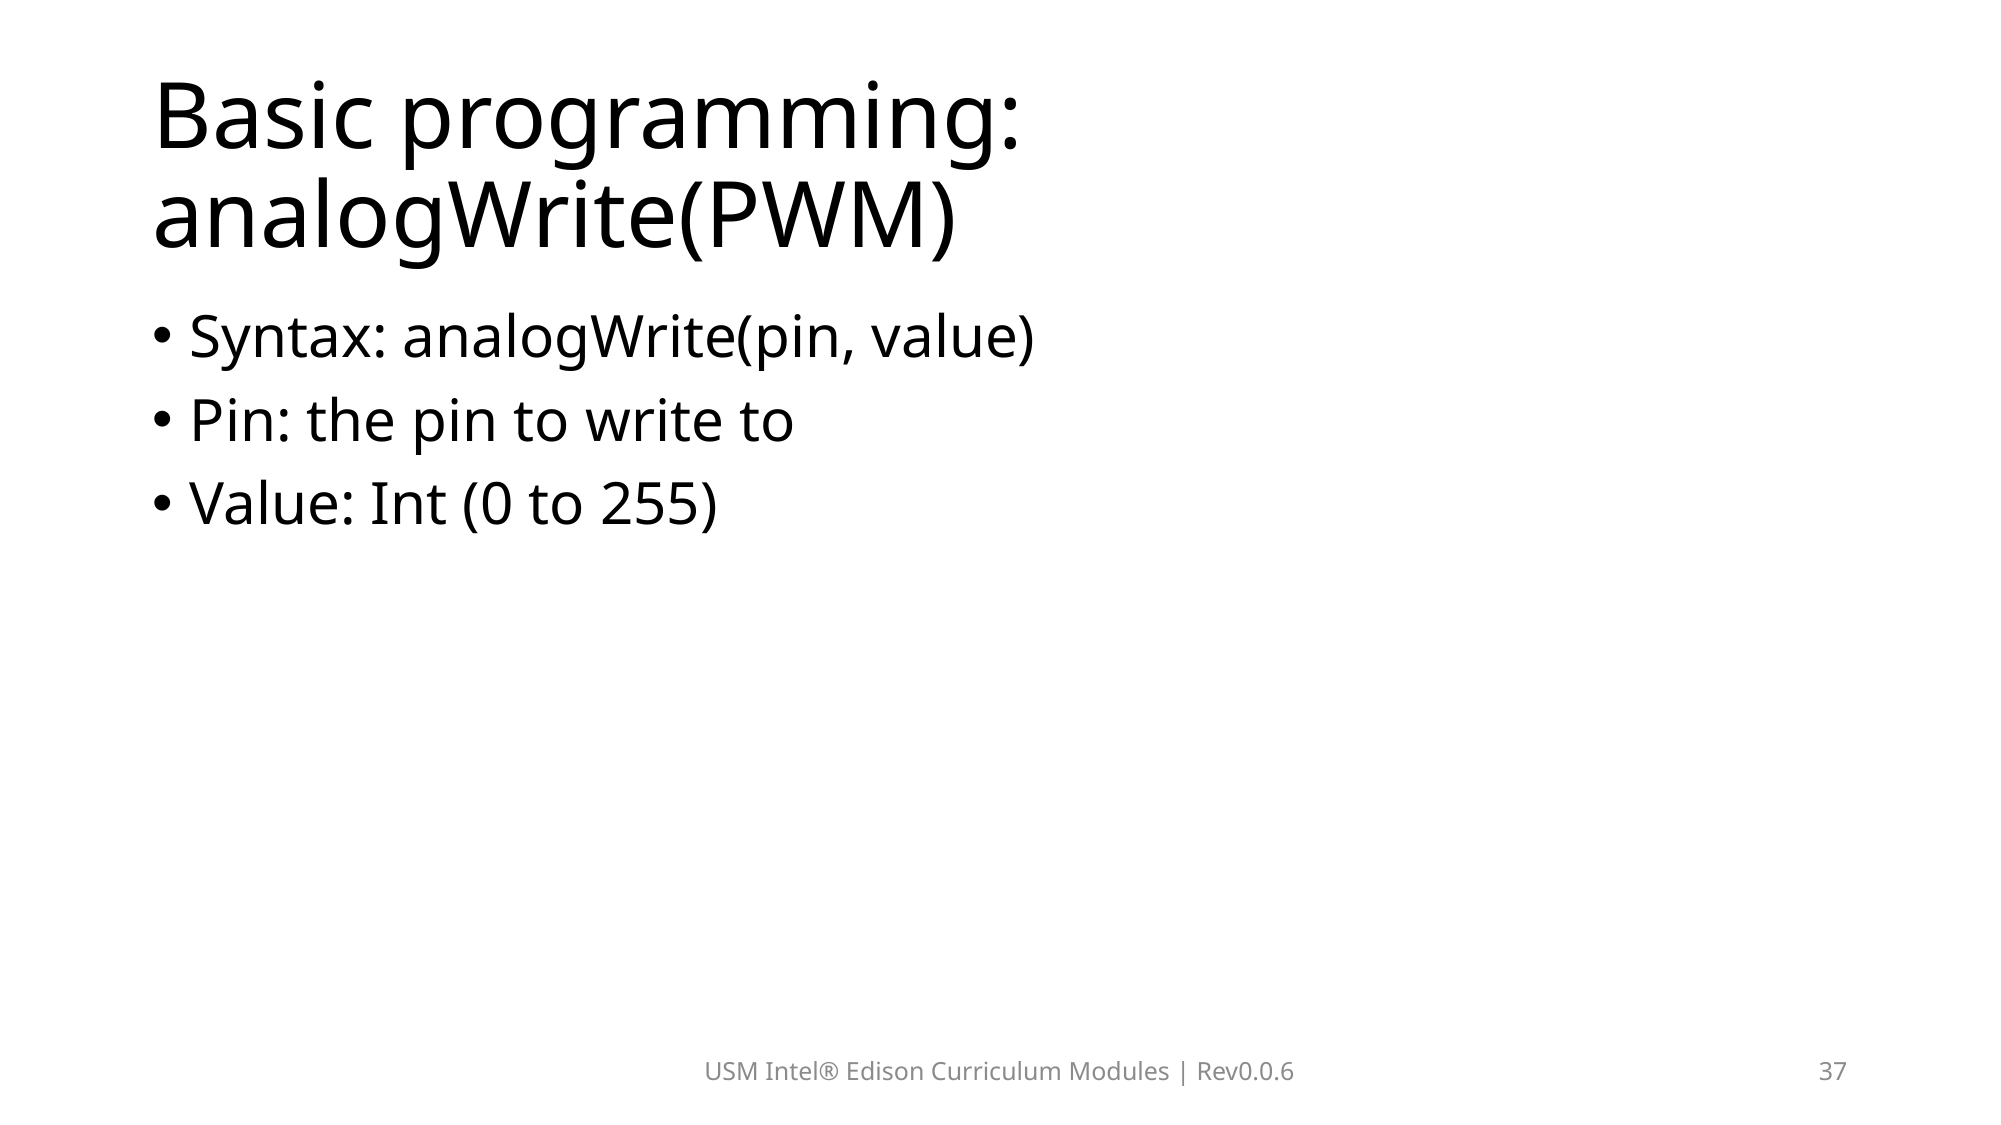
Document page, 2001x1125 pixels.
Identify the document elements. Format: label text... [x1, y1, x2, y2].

slide_number 37 [1412, 1042, 1863, 1103]
footer USM Intel® Edison Curriculum Modules | Rev0.0.6 [662, 1042, 1338, 1103]
list Syntax: analogWrite(pin, value) Pin: the pin to write to Value: Int (0 to 255) [137, 299, 1863, 1014]
title Basic programming: analogWrite(PWM) [137, 59, 1863, 278]
